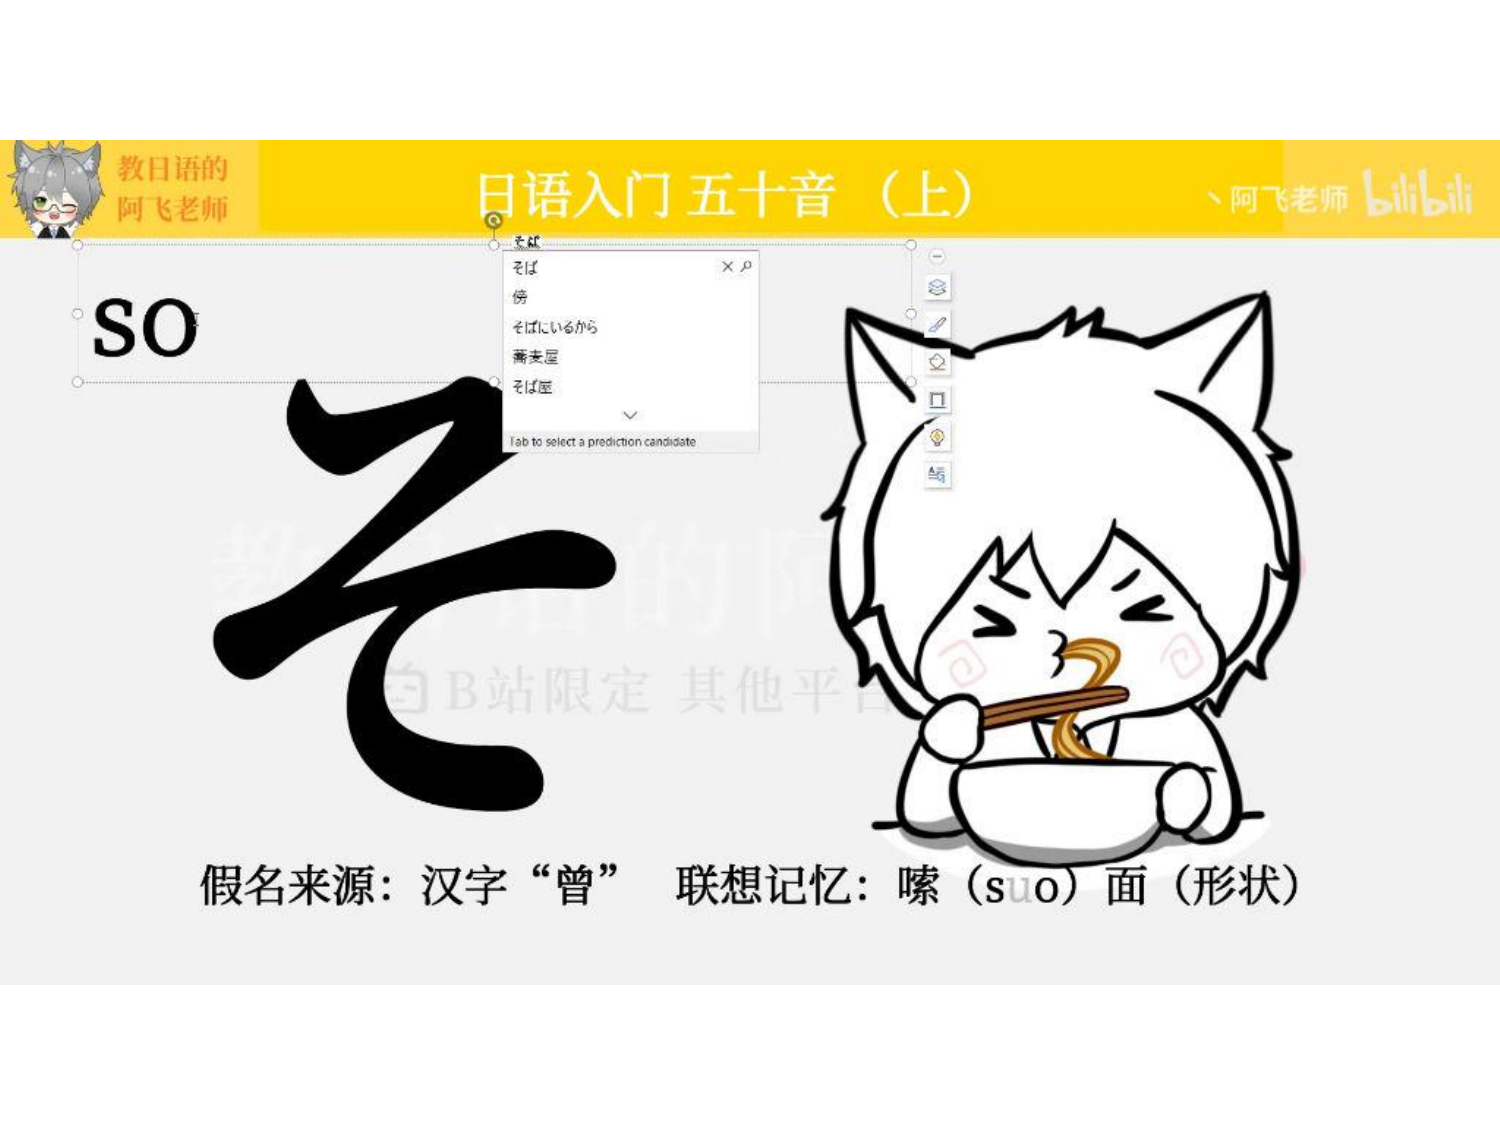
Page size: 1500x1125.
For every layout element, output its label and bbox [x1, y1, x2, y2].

picture [0, 140, 1500, 985]
